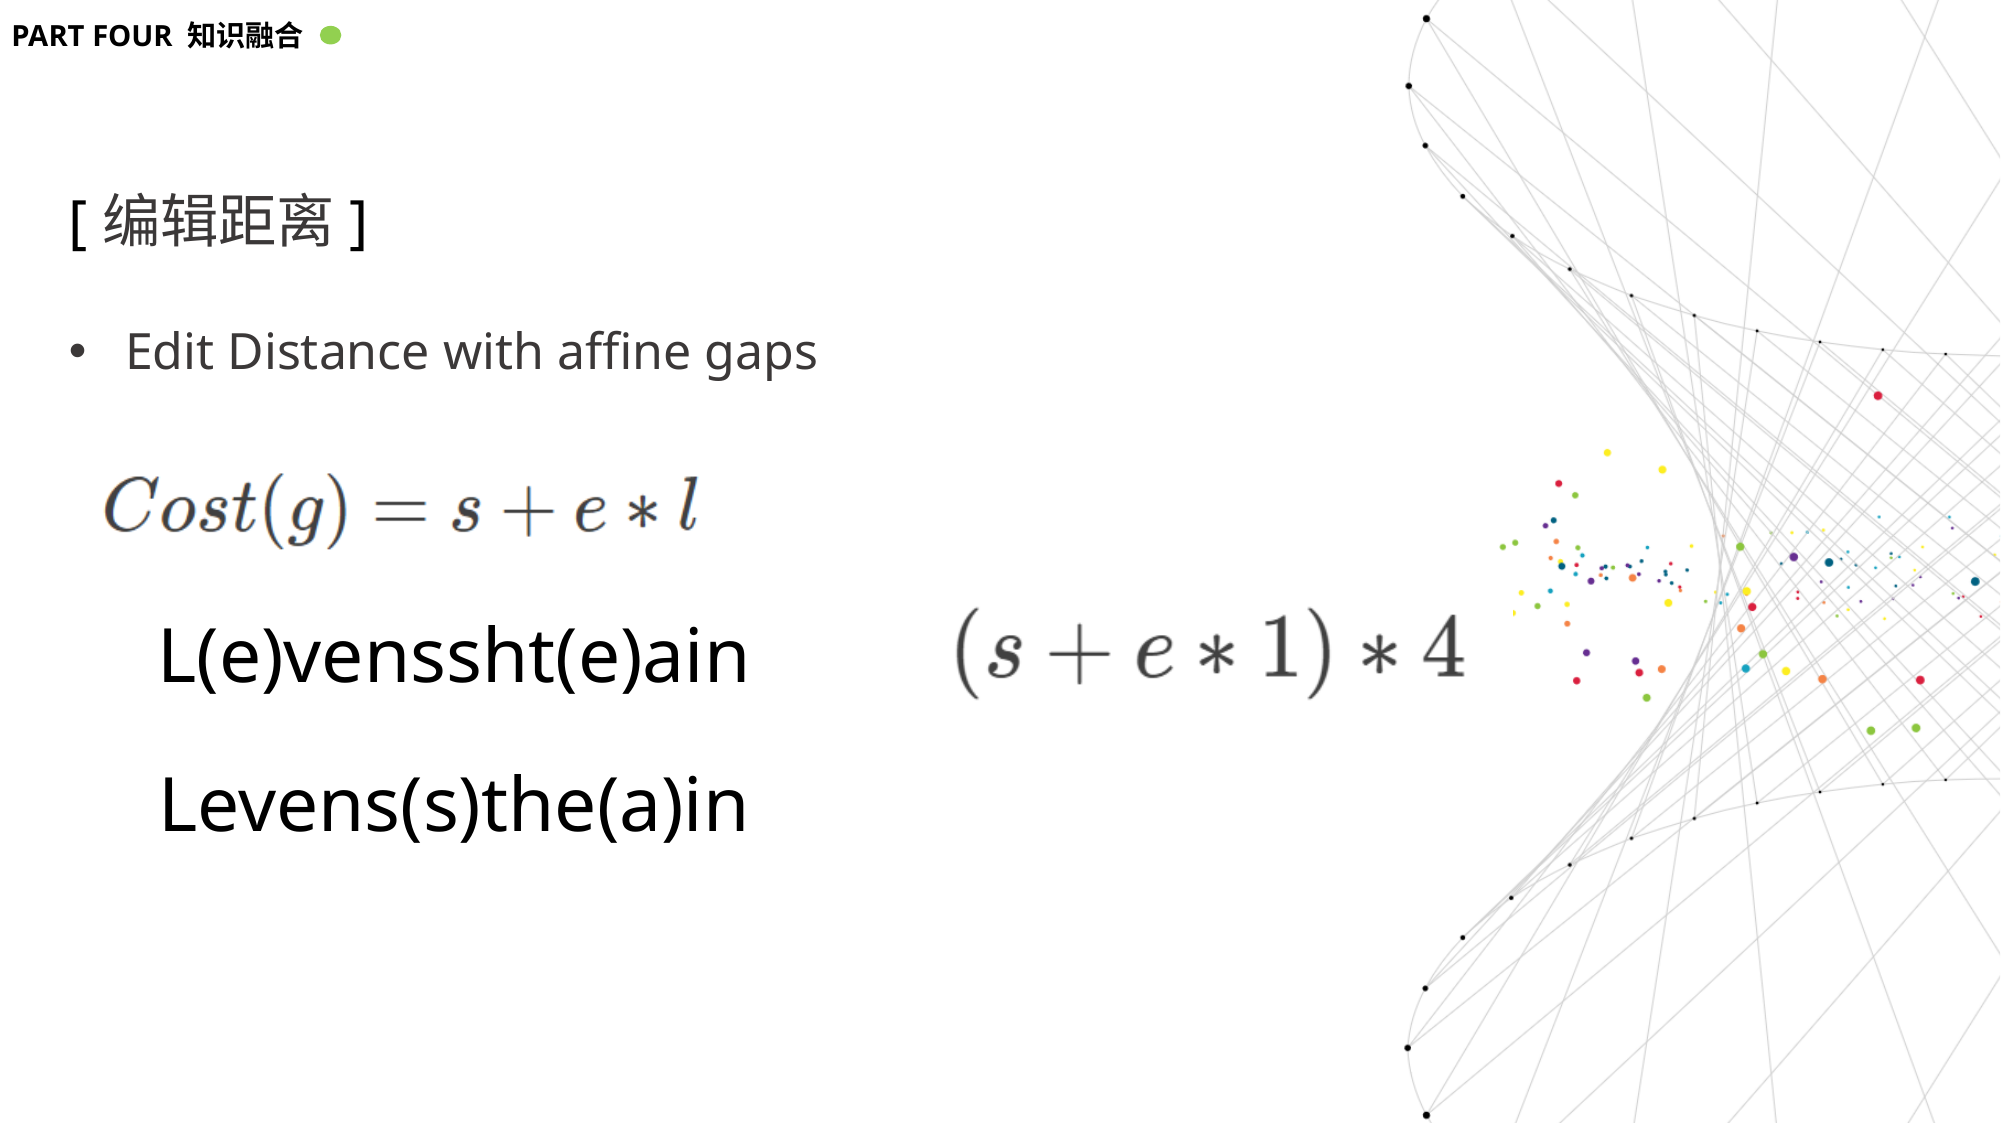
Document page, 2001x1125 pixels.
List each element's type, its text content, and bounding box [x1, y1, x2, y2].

text_box Edit Distance with affine gaps [54, 312, 902, 388]
picture [915, 0, 2001, 1123]
text_box [编辑距离] [54, 176, 643, 261]
text_box PART FOUR 知识融合 [0, 9, 320, 60]
text_box [318, 24, 343, 46]
picture [54, 428, 766, 570]
text_box L(e)venssht(e)ain [142, 600, 766, 705]
text_box Levens(s)the(a)in [143, 749, 765, 854]
